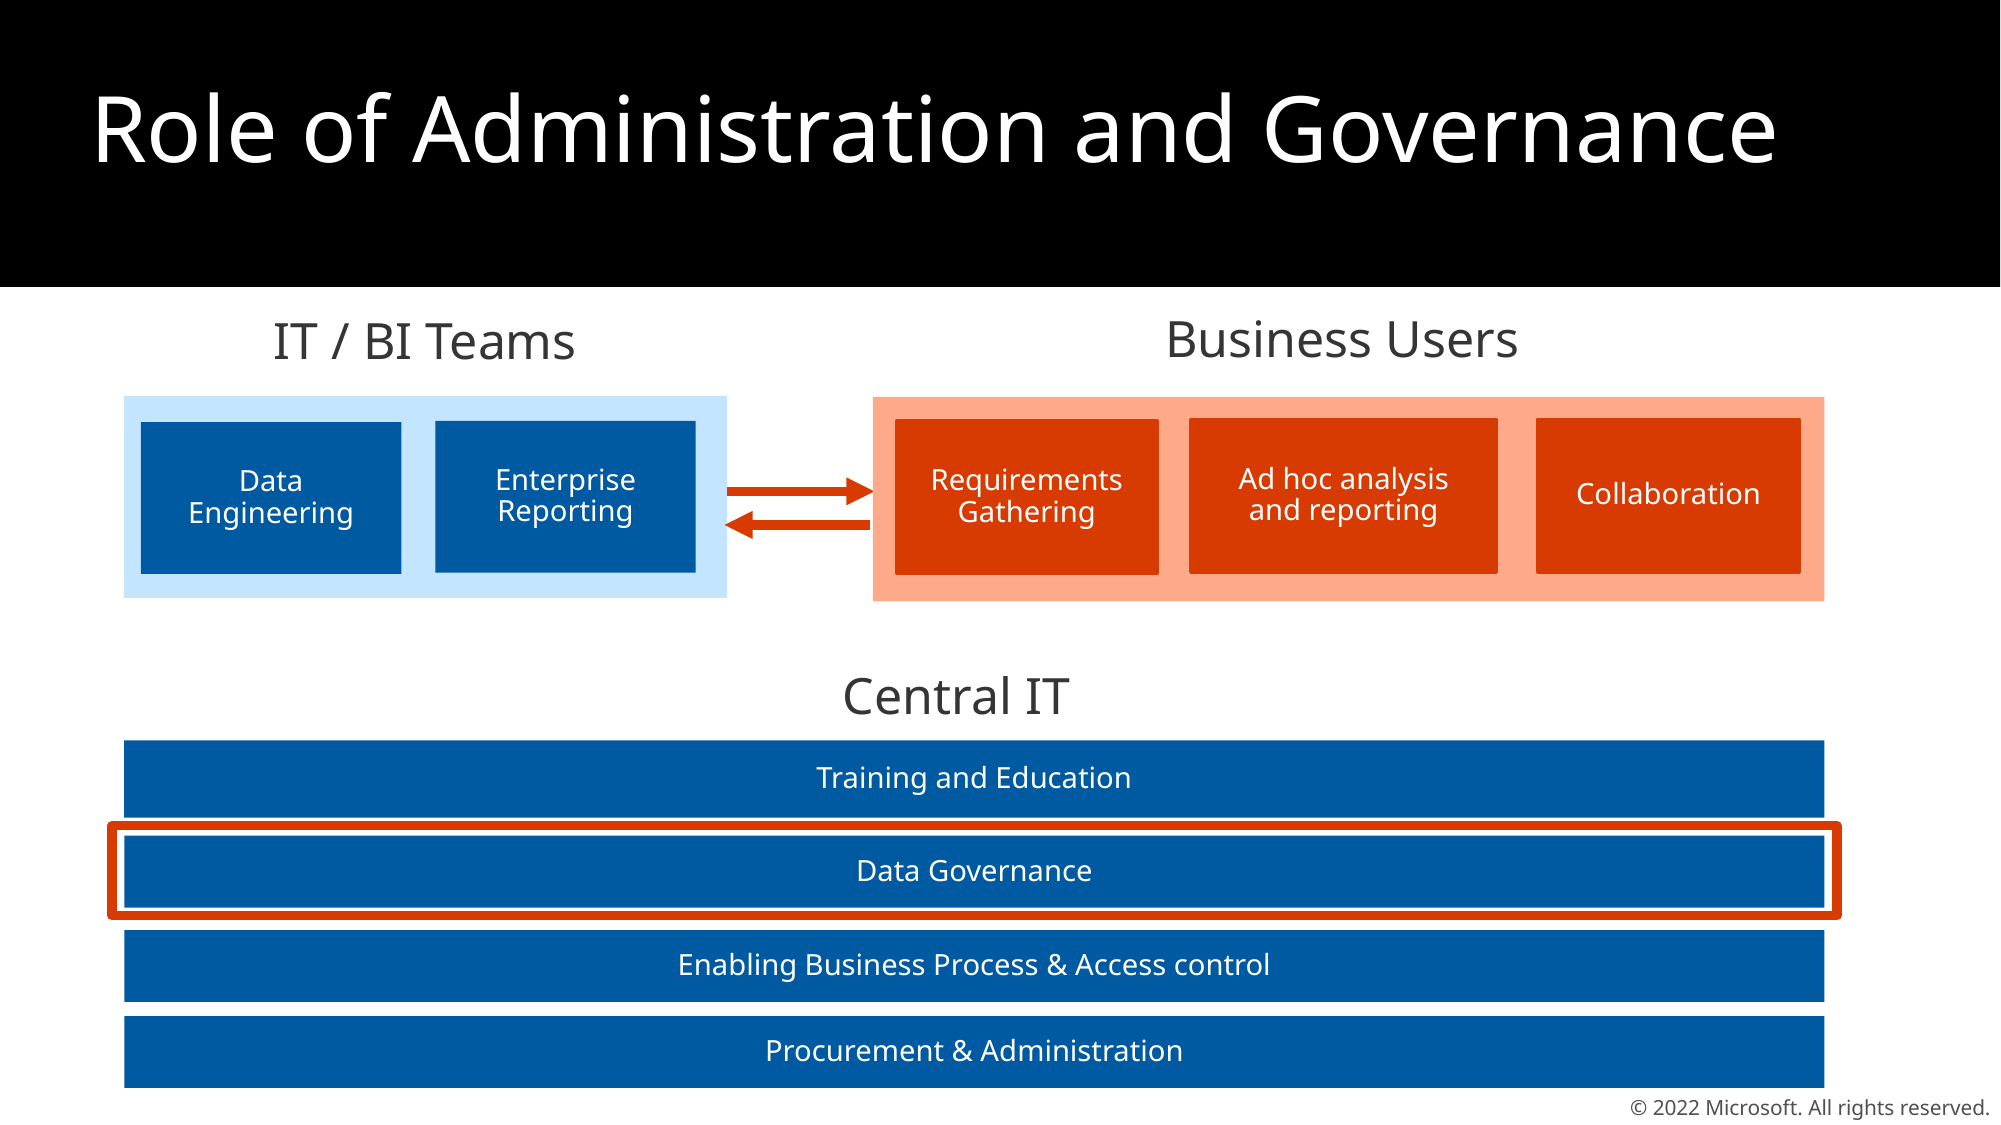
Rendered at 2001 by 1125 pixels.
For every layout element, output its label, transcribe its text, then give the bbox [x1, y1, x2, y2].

text_box Enabling Business Process & Access control [124, 930, 1825, 1002]
title Role of Administration and Governance [75, 63, 1919, 178]
text_box Central IT [486, 647, 1427, 740]
text_box [111, 825, 1837, 916]
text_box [123, 292, 728, 598]
text_box Procurement & Administration [124, 1016, 1825, 1088]
text_box © 2022 Microsoft. All rights reserved. [1587, 1088, 2000, 1125]
text_box Training and Education [124, 740, 1825, 818]
text_box Business Users [872, 290, 1812, 393]
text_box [872, 396, 1825, 602]
